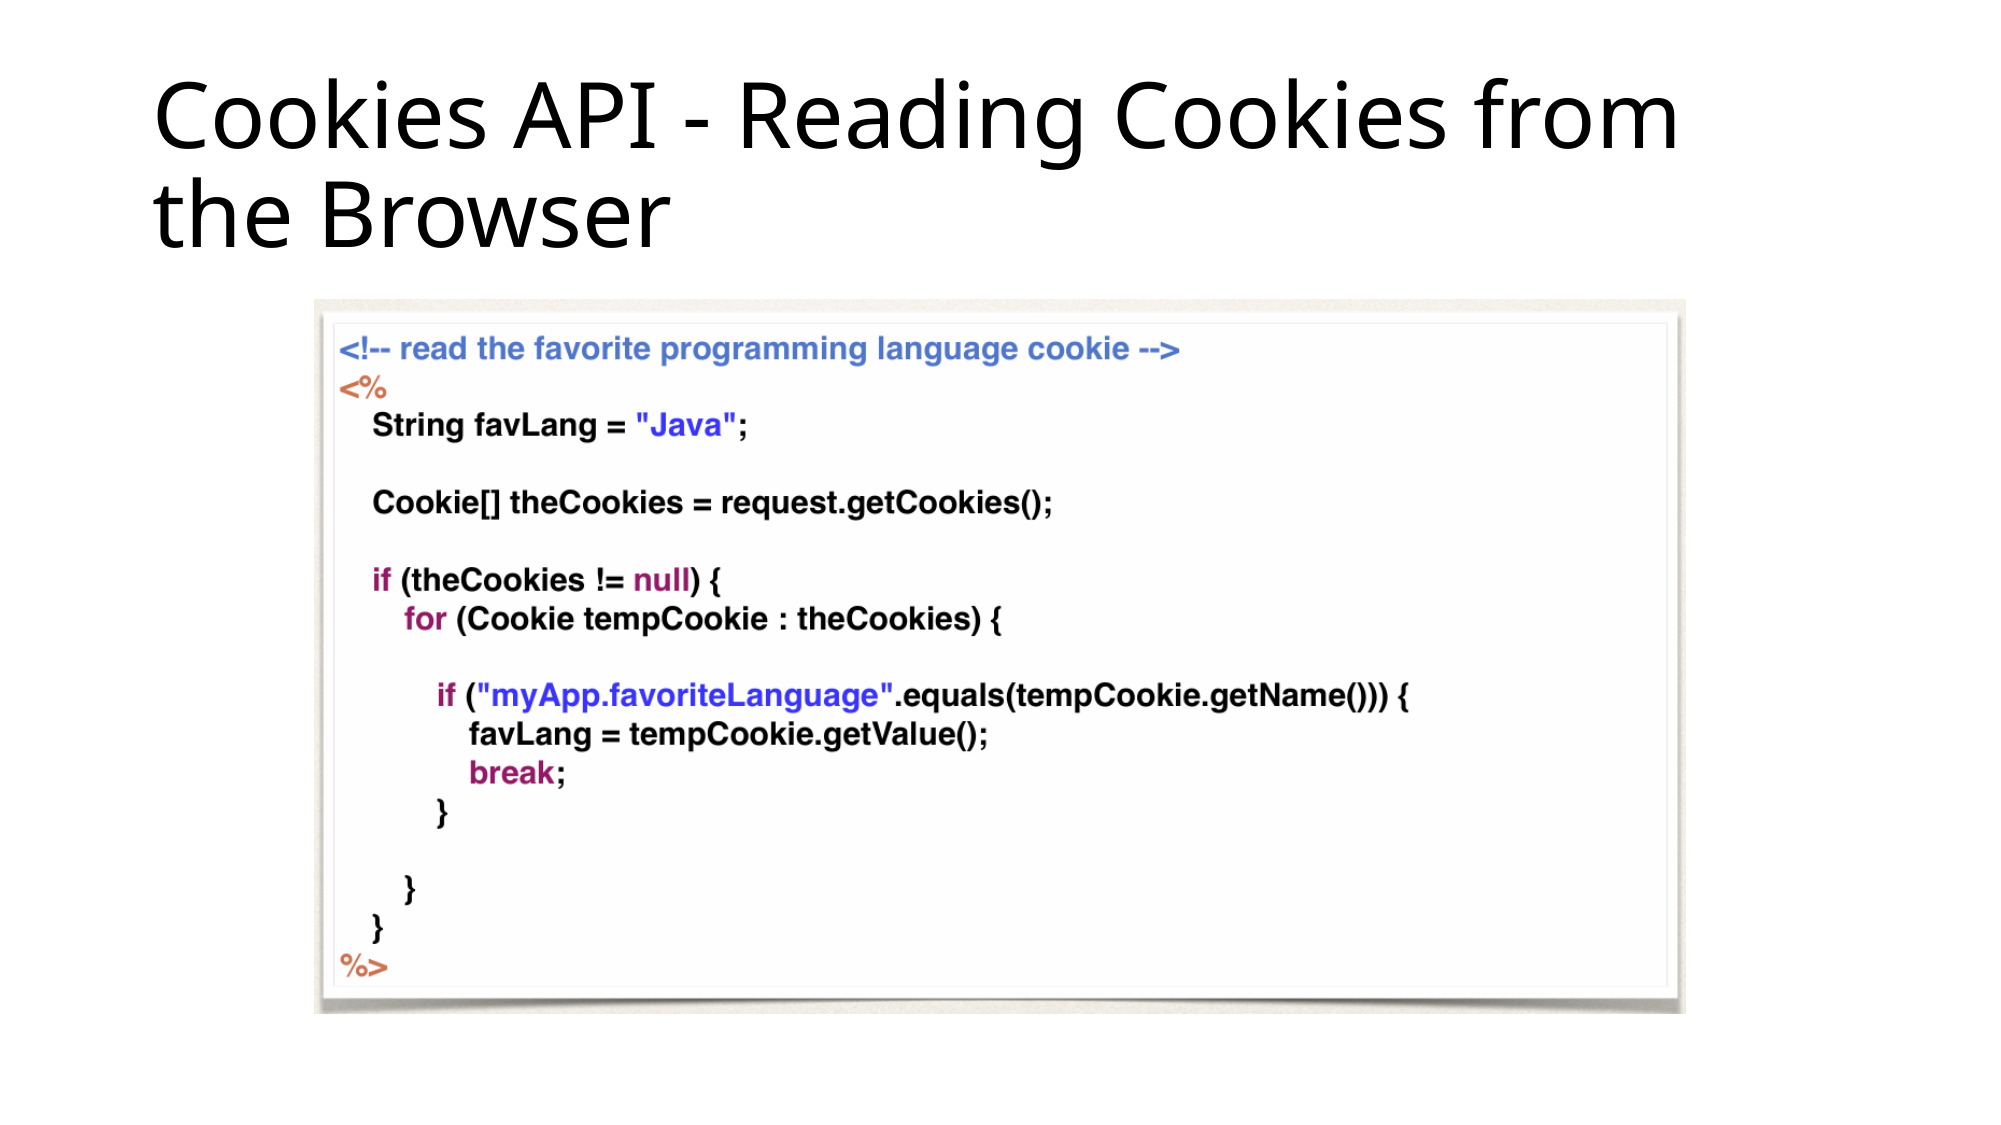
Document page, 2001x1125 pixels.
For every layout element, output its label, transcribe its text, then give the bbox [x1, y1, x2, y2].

title Cookies API - Reading Cookies from the Browser [137, 59, 1863, 278]
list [314, 299, 1686, 1014]
